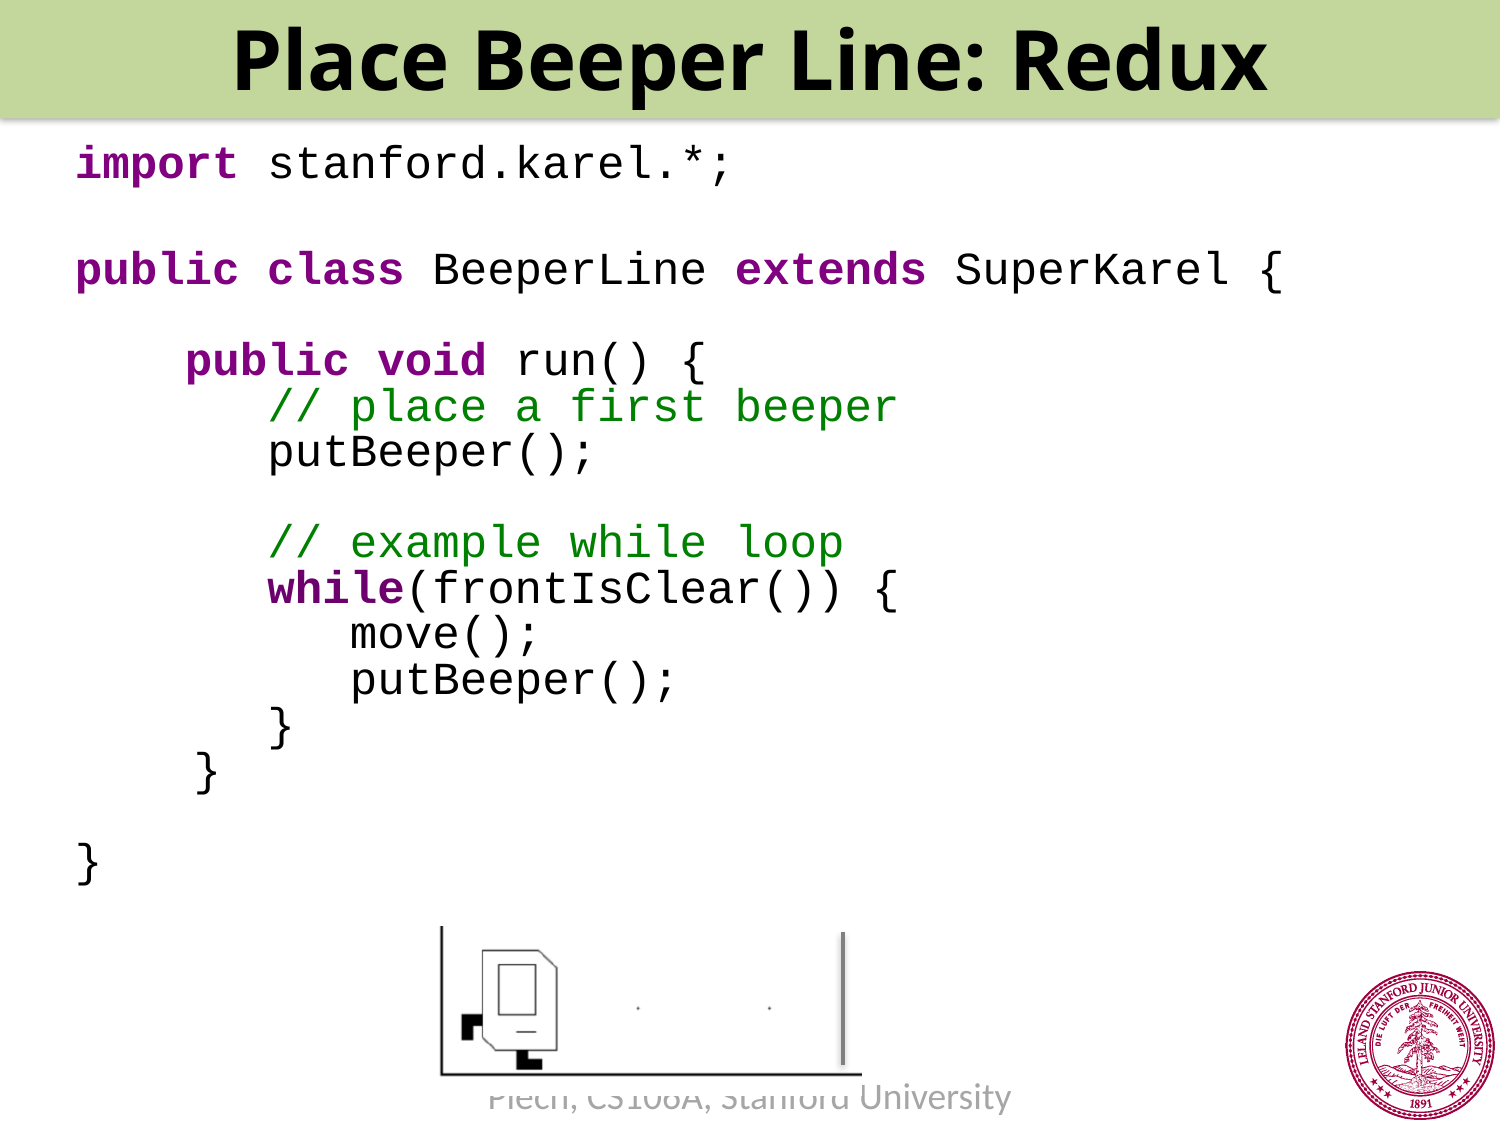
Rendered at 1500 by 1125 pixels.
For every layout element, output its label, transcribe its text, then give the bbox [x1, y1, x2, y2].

picture [400, 925, 863, 1096]
text_box import stanford.karel.*; public class BeeperLine extends SuperKarel { public void run() { // place a first beeper putBeeper(); // example while loop while(frontIsClear()) { move(); putBeeper(); } } } [74, 134, 1425, 1096]
picture [1345, 971, 1495, 1120]
text_box Place Beeper Line: Redux [0, 0, 1500, 122]
